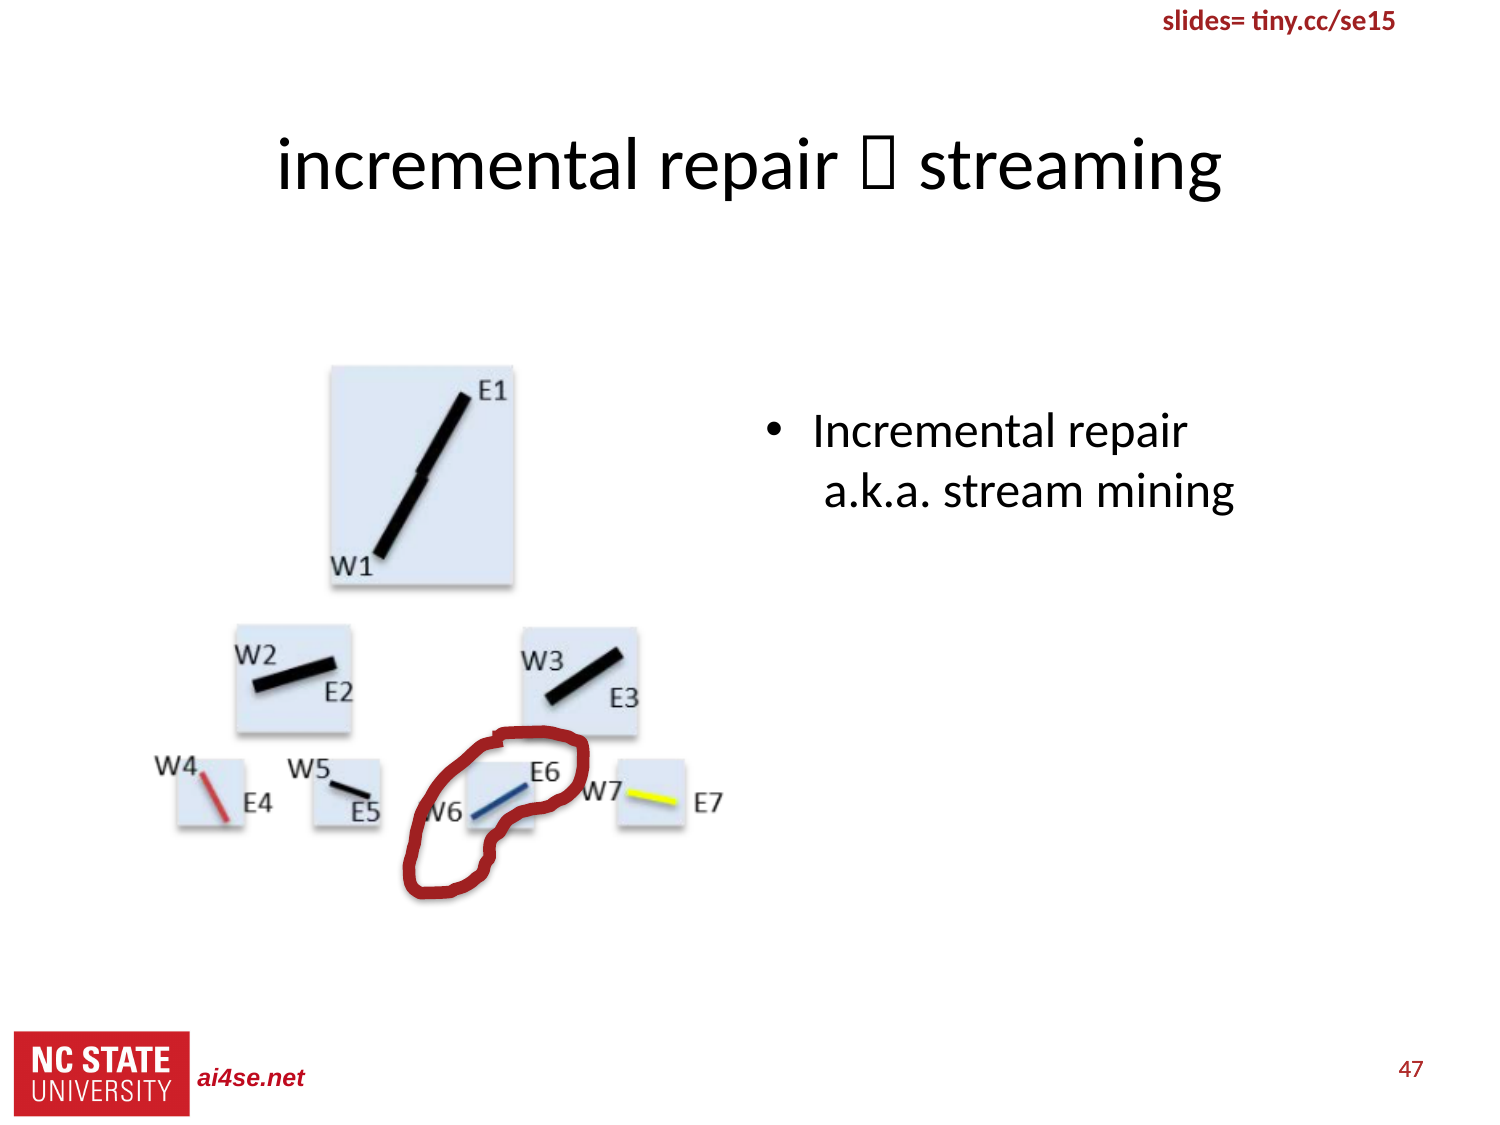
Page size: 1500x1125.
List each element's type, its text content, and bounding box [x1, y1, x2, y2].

picture [74, 317, 751, 850]
text_box [406, 858, 492, 896]
text_box Incremental repair a.k.a. stream mining [755, 390, 1451, 526]
picture [13, 1030, 191, 1118]
title incremental repair  streaming [75, 65, 1425, 254]
